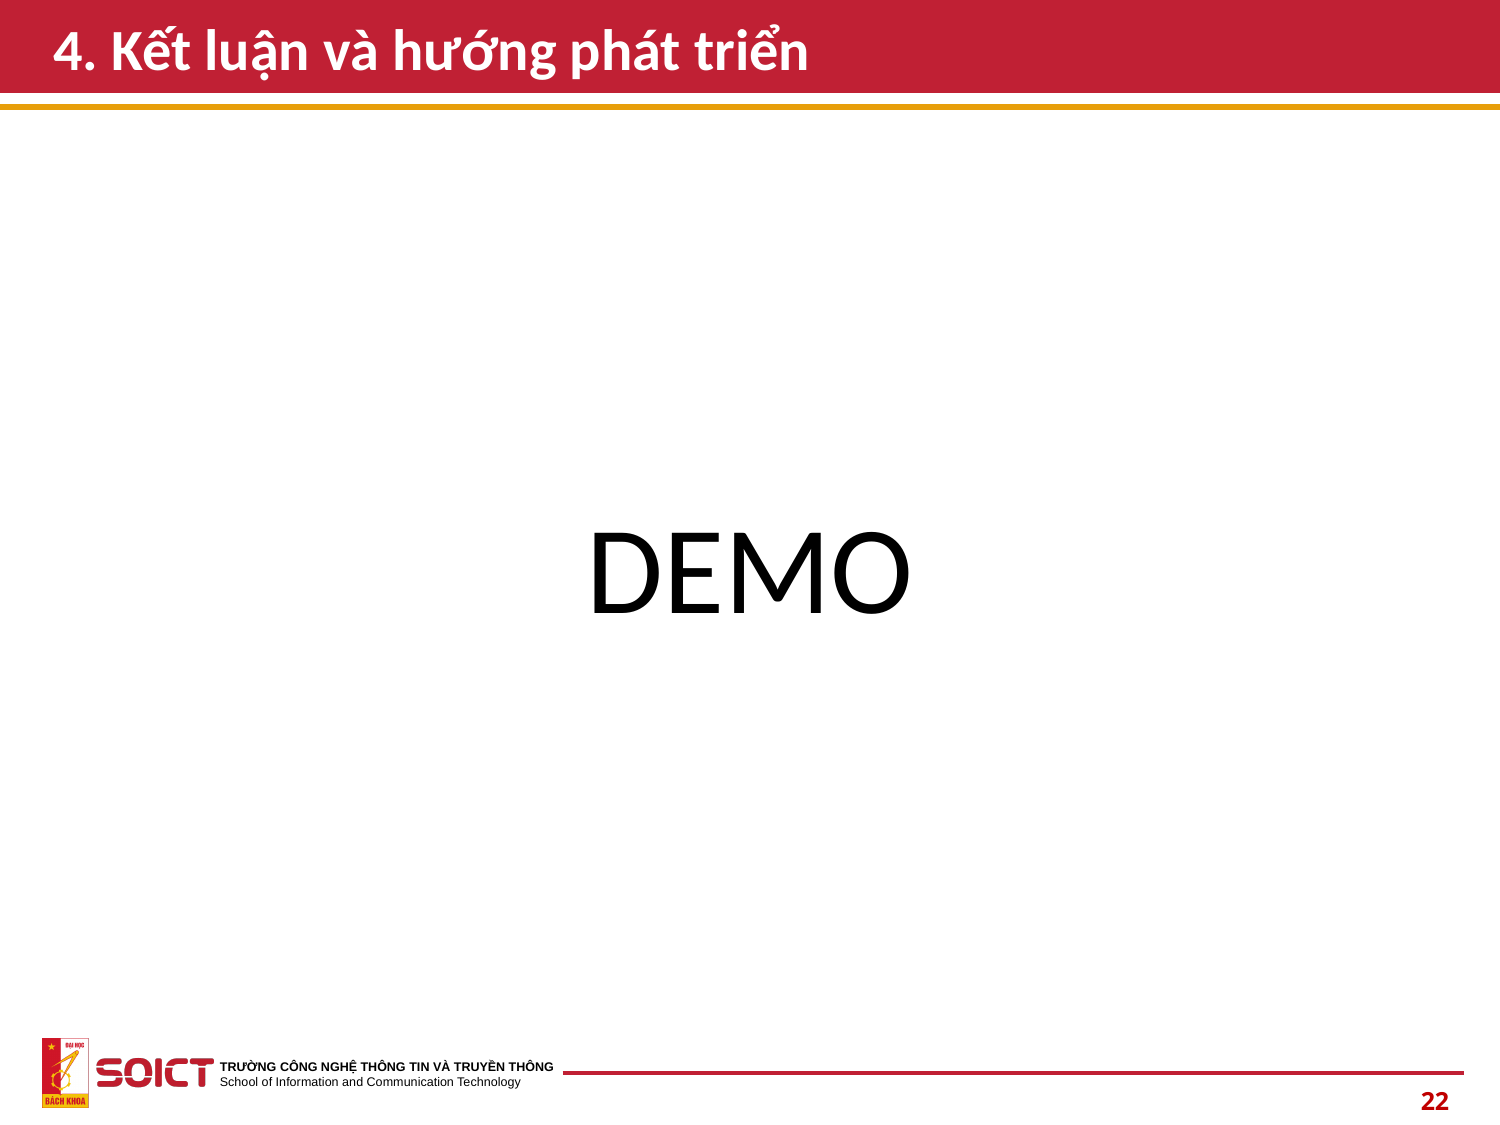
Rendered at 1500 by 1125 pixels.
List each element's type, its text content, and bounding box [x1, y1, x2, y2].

text_box DEMO [122, 481, 1378, 646]
title 4. Kết luận và hướng phát triển [38, 12, 1462, 87]
slide_number 22 [1126, 1078, 1464, 1124]
picture [42, 1038, 214, 1108]
